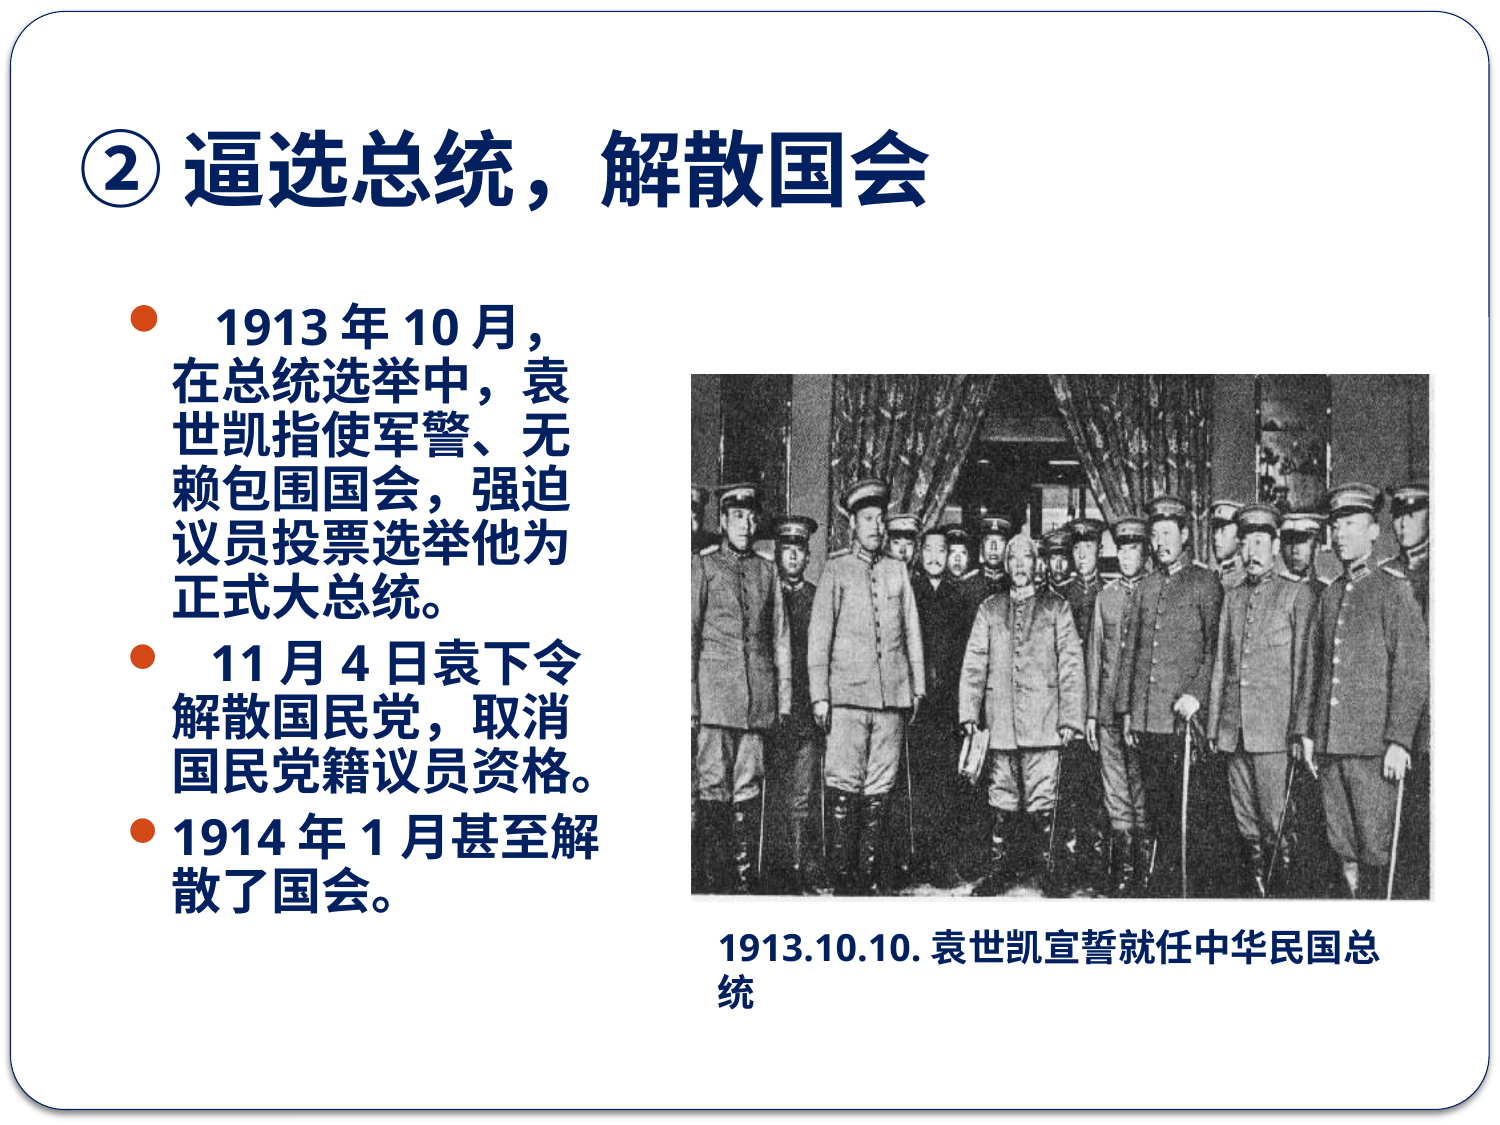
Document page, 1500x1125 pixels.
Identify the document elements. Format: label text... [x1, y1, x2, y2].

text_box 1913.10.10.袁世凯宣誓就任中华民国总统 [702, 916, 1424, 1022]
title ②逼选总统，解散国会 [64, 45, 1425, 233]
picture [691, 374, 1436, 903]
list 1913年10月，在总统选举中，袁世凯指使军警、无赖包围国会，强迫议员投票选举他为正式大总统。 11月4日袁下令解散国民党，取消国民党籍议员资格。 1914年1月甚至解散了国会。 [112, 290, 621, 988]
